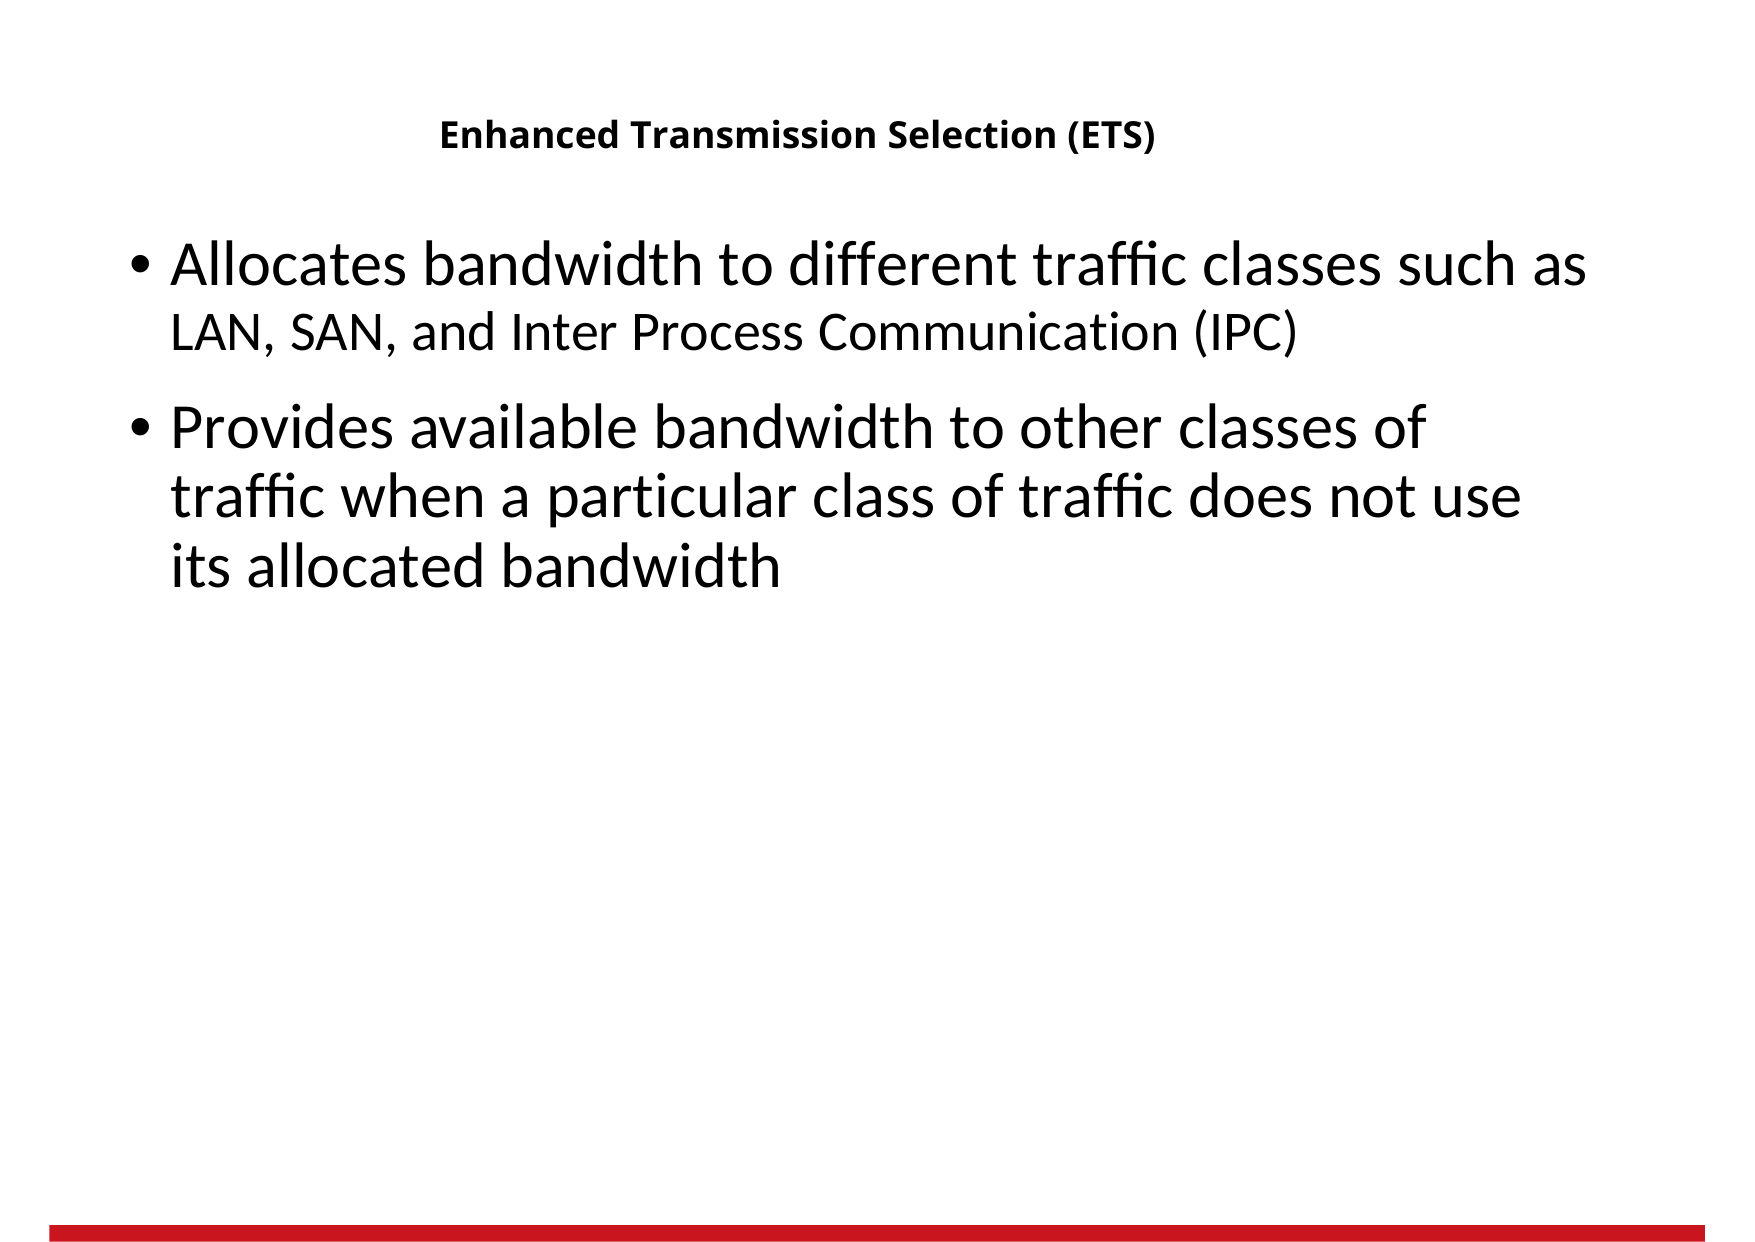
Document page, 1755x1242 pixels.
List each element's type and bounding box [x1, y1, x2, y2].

text_box [421, 68, 1436, 171]
text_box [49, 1225, 1705, 1242]
text_box [90, 220, 1606, 735]
